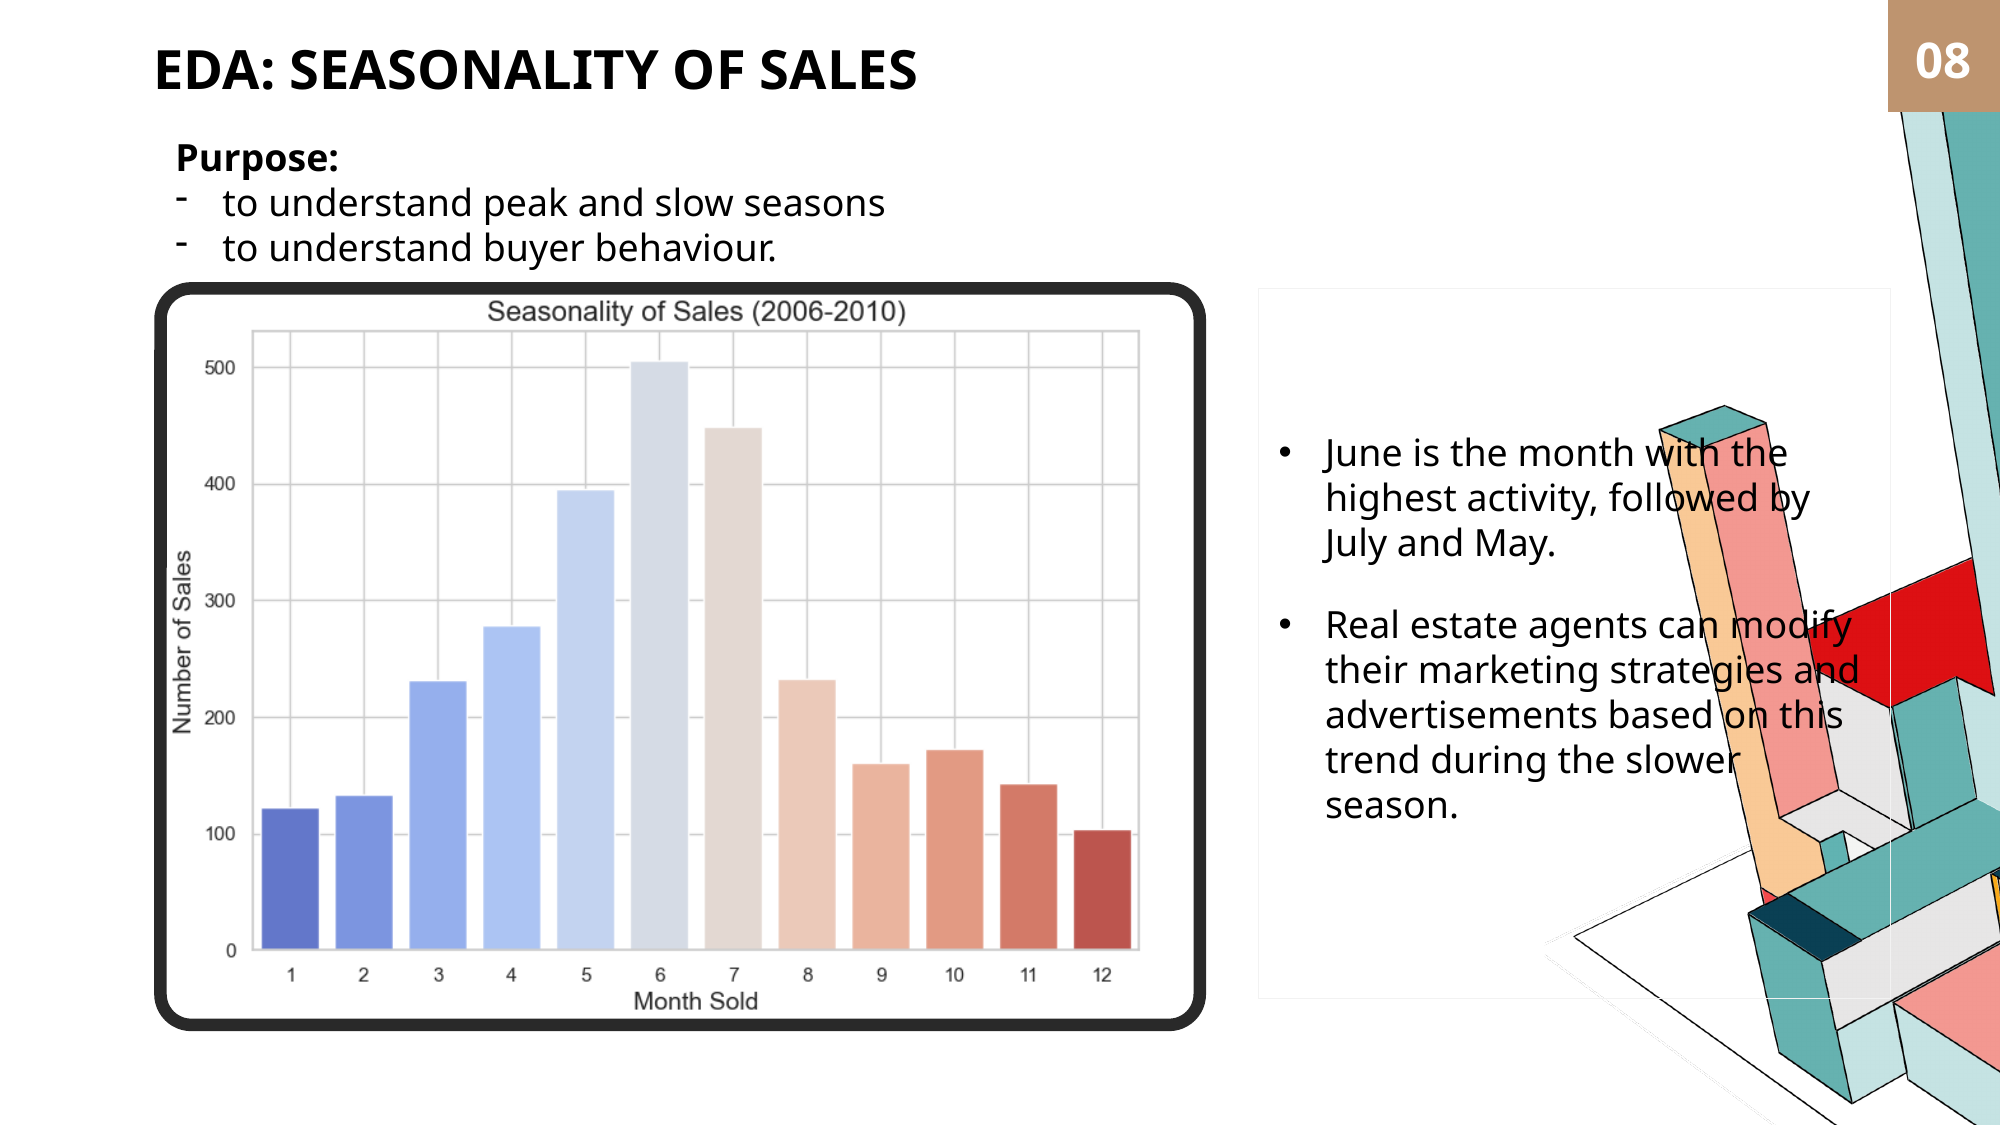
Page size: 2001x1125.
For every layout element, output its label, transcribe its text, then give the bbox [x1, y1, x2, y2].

text_box [1258, 288, 1891, 999]
text_box Purpose: to understand peak and slow seasons to understand buyer behaviour. [160, 126, 1873, 277]
picture [1544, 43, 2000, 1125]
picture [160, 288, 1200, 1025]
title EDA: Seasonality of sales [138, 0, 1862, 109]
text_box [1887, 0, 2000, 113]
text_box June is the month with the highest activity, followed by July and May. Real estate agents can modify their marketing strategies and advertisements based on this trend during the slower season. [1263, 421, 1896, 834]
